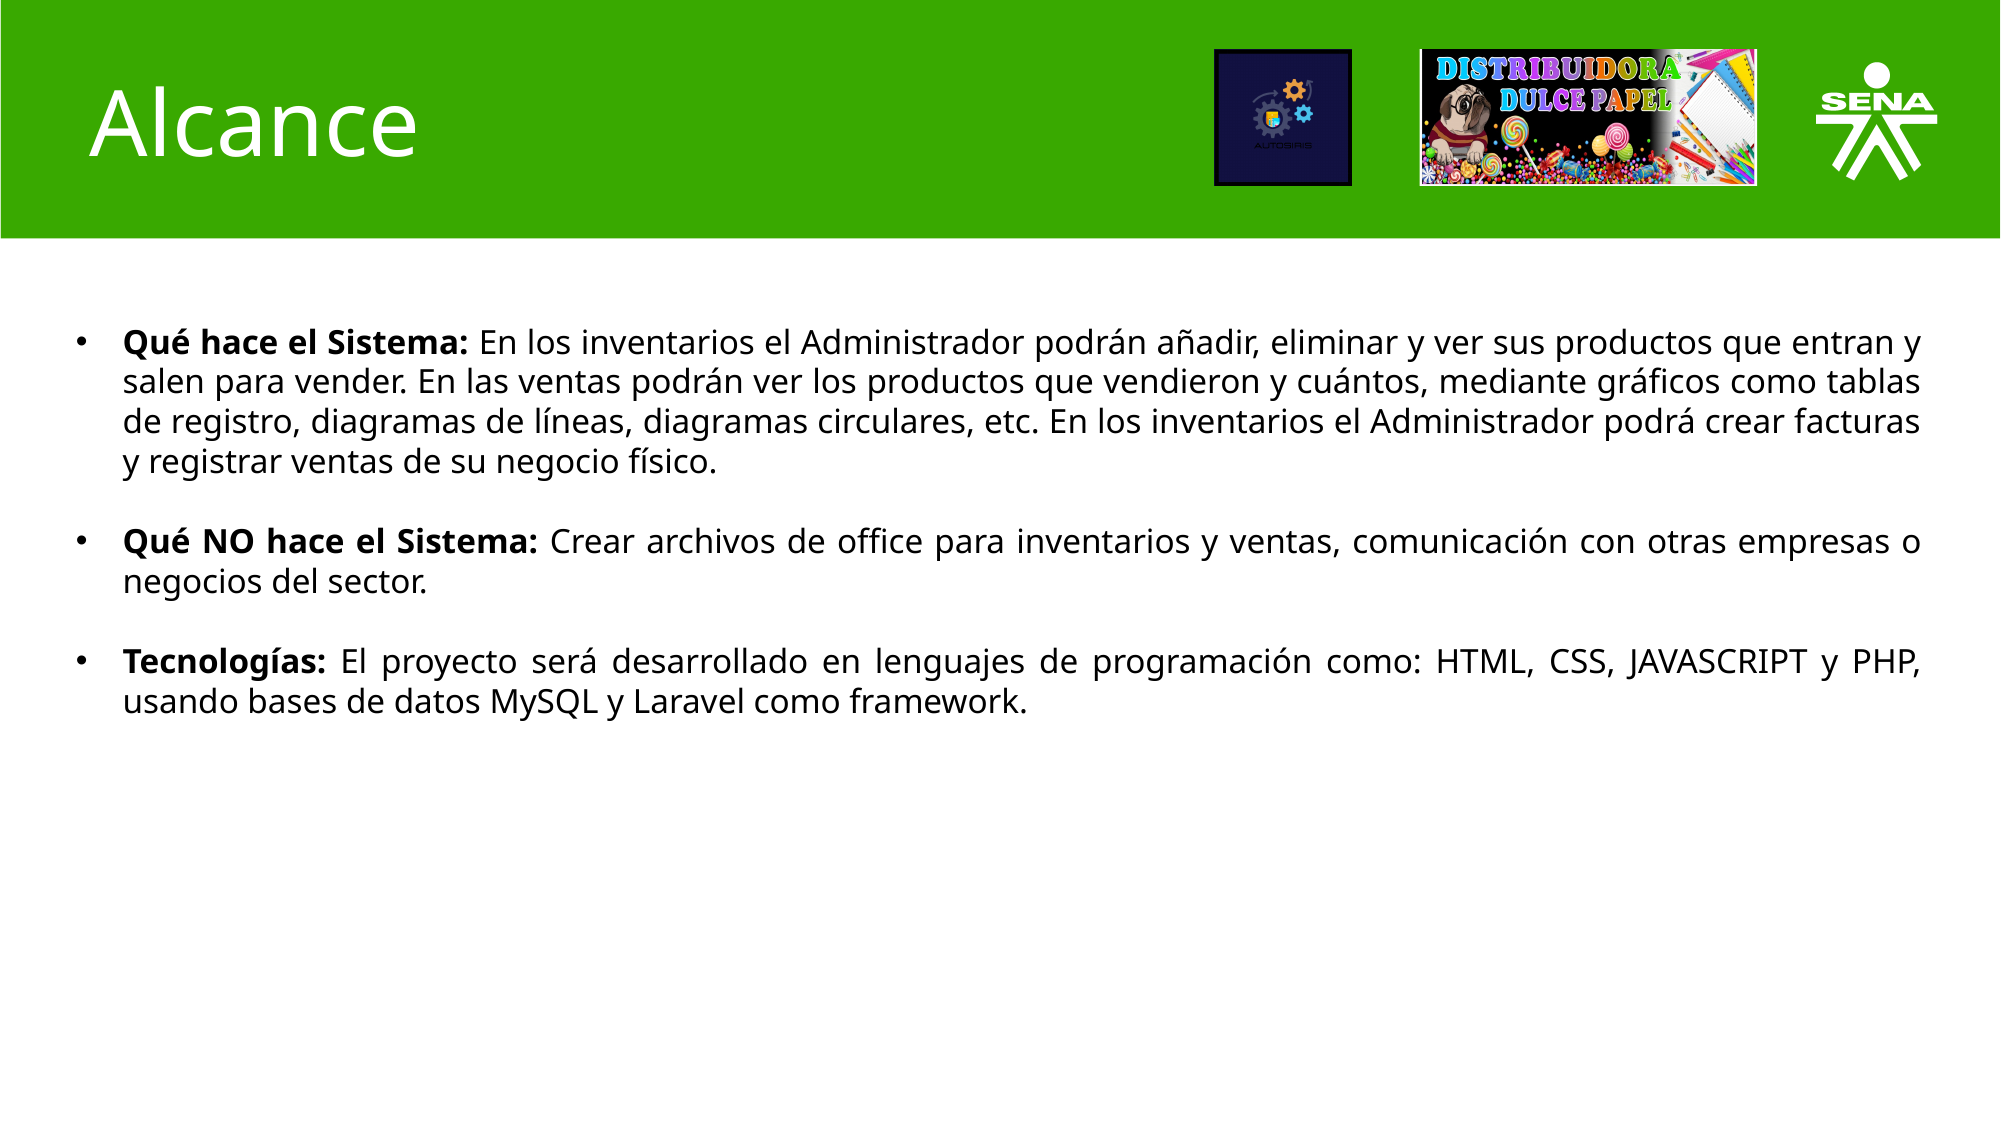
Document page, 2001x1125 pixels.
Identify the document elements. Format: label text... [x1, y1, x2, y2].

picture [0, 0, 2001, 1125]
title Alcance [74, 18, 1800, 236]
text_box Qué hace el Sistema: En los inventarios el Administrador podrán añadir, eliminar y ver sus productos que entran y salen para vender. En las ventas podrán ver los productos que vendieron y cuántos, mediante gráficos como tablas de registro, diagramas de líneas, diagramas circulares, etc. En los inventarios el Administrador podrá crear facturas y registrar ventas de su negocio físico. Qué NO hace el Sistema: Crear archivos de office para inventarios y ventas, comunicación con otras empresas o negocios del sector. Tecnologías: El proyecto será desarrollado en lenguajes de programación como: HTML, CSS, JAVASCRIPT y PHP, usando bases de datos MySQL y Laravel como framework. [61, 273, 1939, 768]
